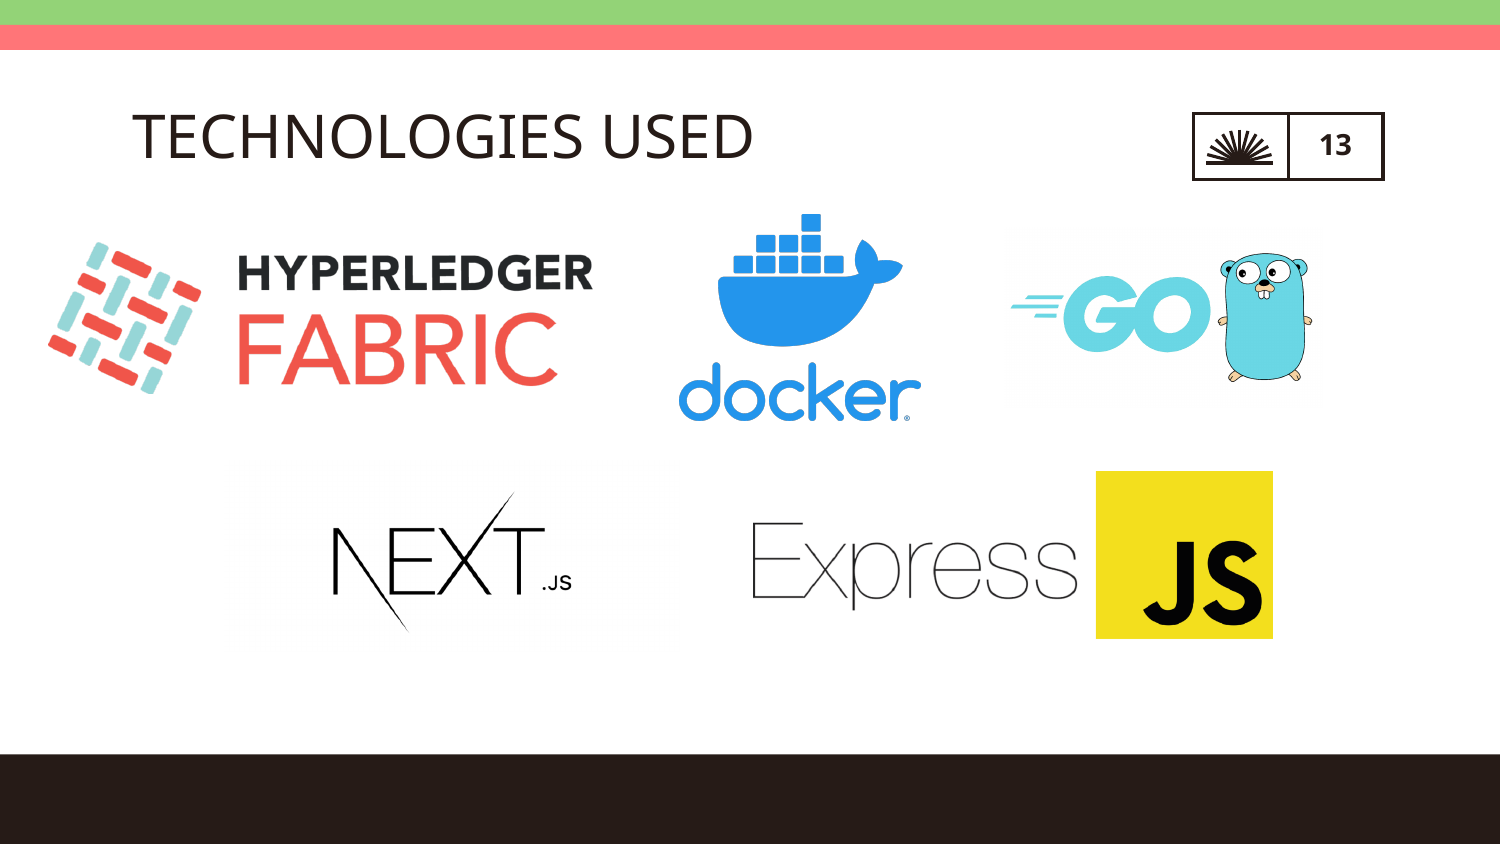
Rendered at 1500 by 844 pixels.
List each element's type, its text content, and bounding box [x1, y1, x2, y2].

picture [753, 471, 1273, 640]
picture [1004, 227, 1323, 408]
picture [48, 240, 596, 394]
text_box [1205, 129, 1273, 164]
title TECHNOLOGIES USED [116, 83, 1175, 180]
picture [223, 459, 680, 652]
picture [678, 214, 921, 421]
